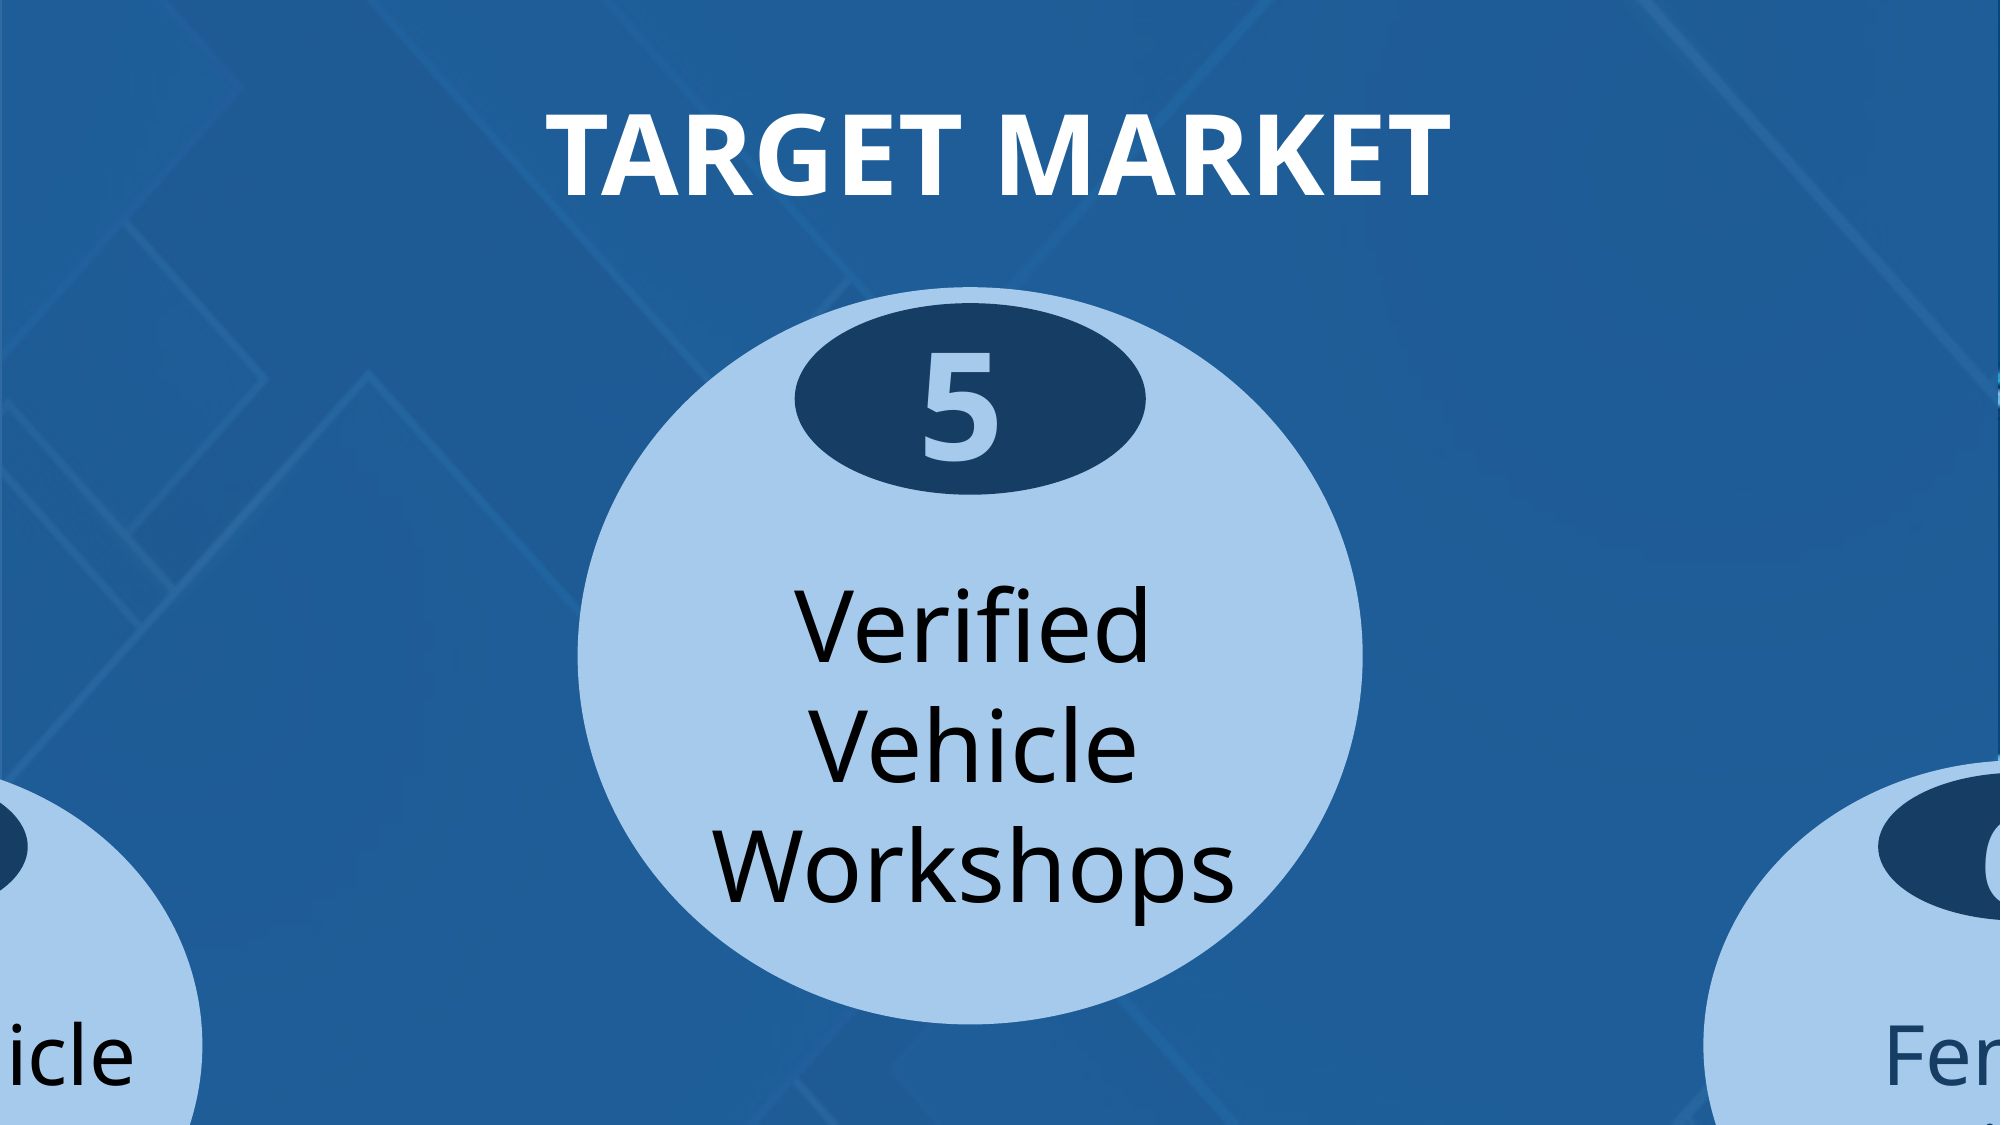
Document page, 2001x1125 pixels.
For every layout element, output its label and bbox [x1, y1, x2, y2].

text_box [0, 759, 203, 1125]
picture [1, 0, 2000, 1125]
text_box [577, 286, 1364, 1025]
text_box [1702, 759, 2000, 1125]
